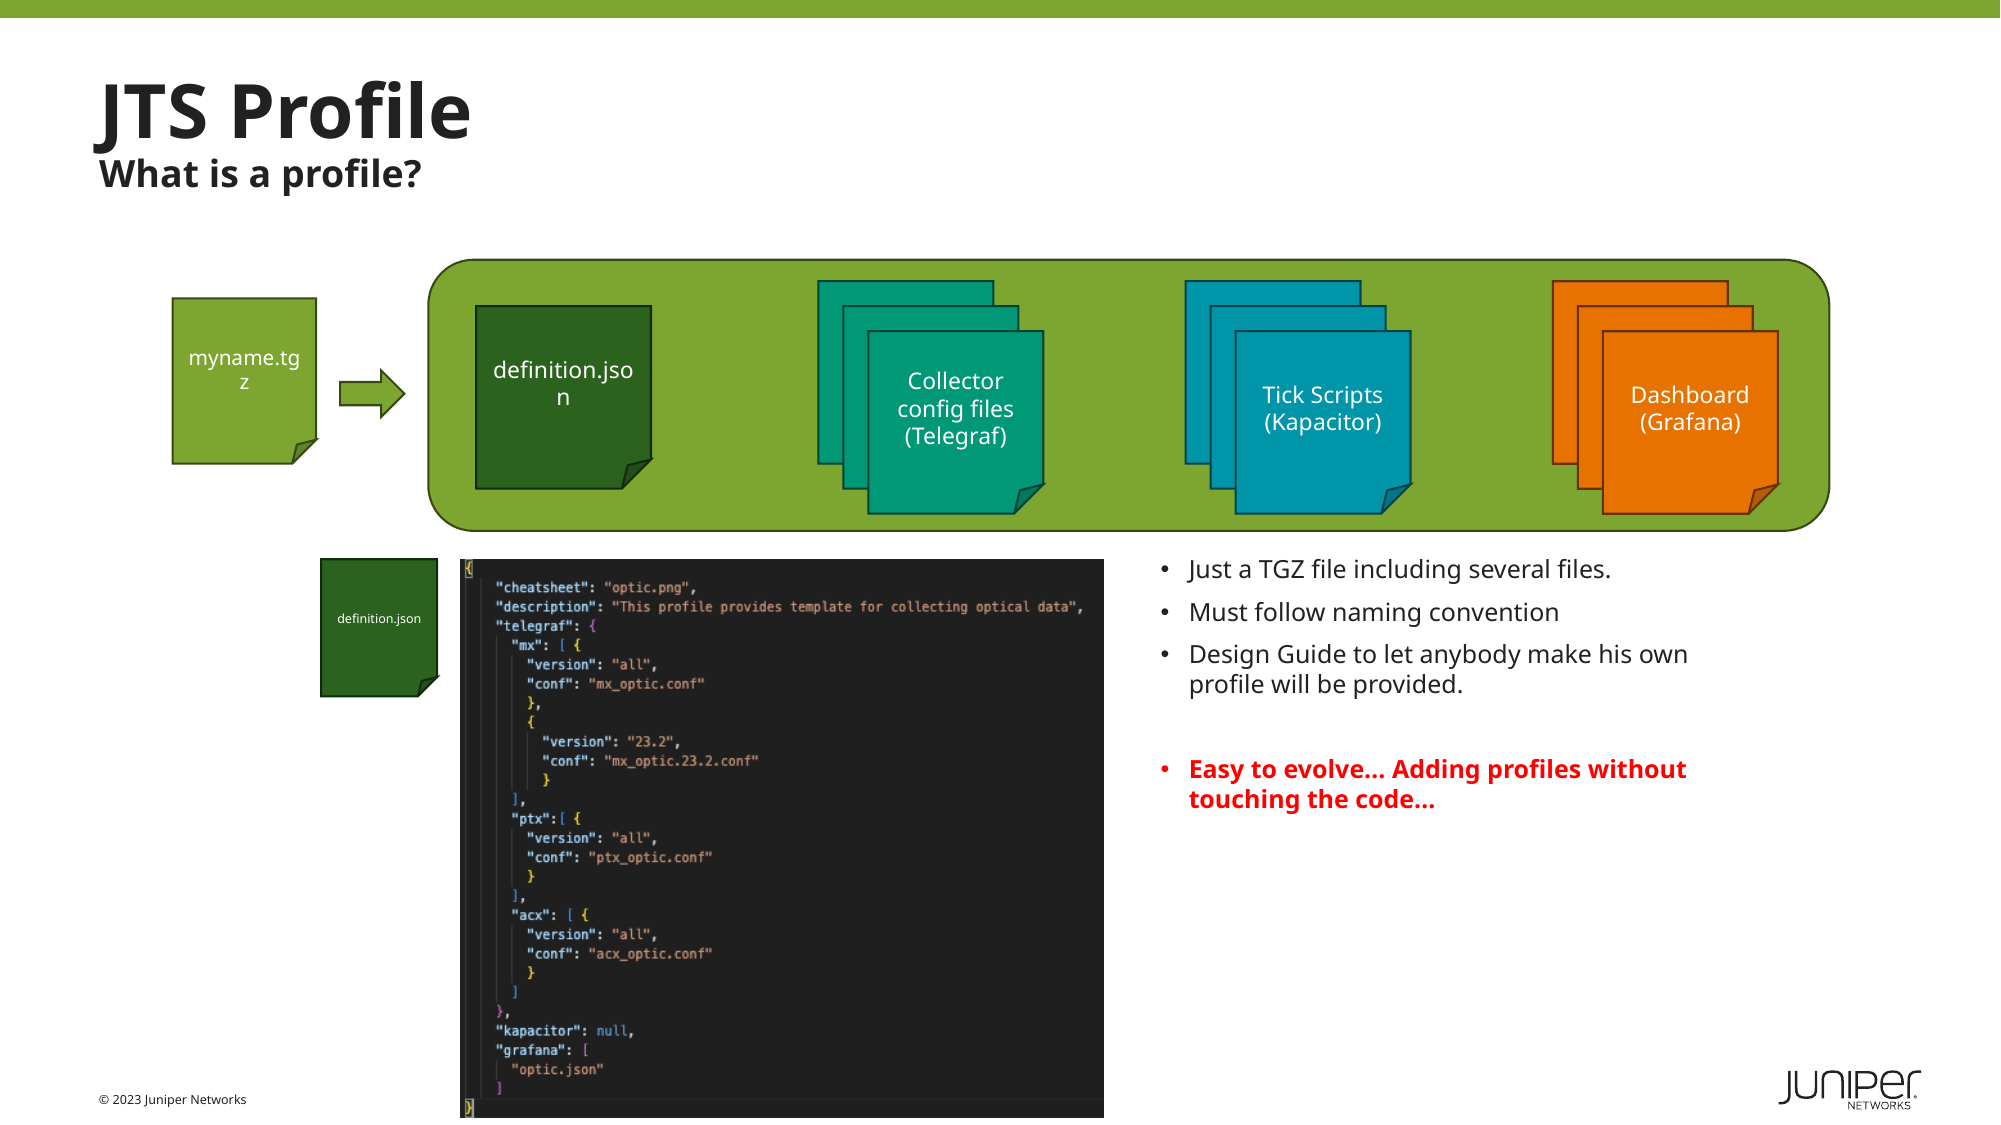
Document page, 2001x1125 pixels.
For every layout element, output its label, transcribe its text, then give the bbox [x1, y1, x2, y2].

text_box Collector config files (telegraf) [1184, 280, 1362, 465]
text_box [339, 367, 406, 420]
text_box myname.tgz [171, 297, 320, 465]
text_box Just a TGZ file including several files. Must follow naming convention Design Guide to let anybody make his own profile will be provided. Easy to evolve… Adding profiles without touching the code… [1160, 553, 1755, 814]
title JTS Profile What is a profile? [99, 20, 1916, 196]
text_box definition.json [475, 305, 655, 490]
list [97, 235, 1919, 710]
text_box Dashboard (Grafana) [1601, 330, 1782, 515]
text_box Tick Scripts (Kapacitor) [1234, 330, 1414, 515]
text_box Collector config files (telegraf) [842, 305, 1020, 490]
picture [460, 559, 1104, 1119]
text_box Collector config files (telegraf) [817, 280, 995, 465]
text_box Collector config files (telegraf) [1576, 305, 1754, 490]
text_box Collector config files (telegraf) [1551, 280, 1729, 465]
text_box Collector config files (Telegraf) [867, 330, 1047, 515]
text_box Collector config files (telegraf) [1209, 305, 1387, 490]
text_box definition.json [320, 558, 441, 698]
